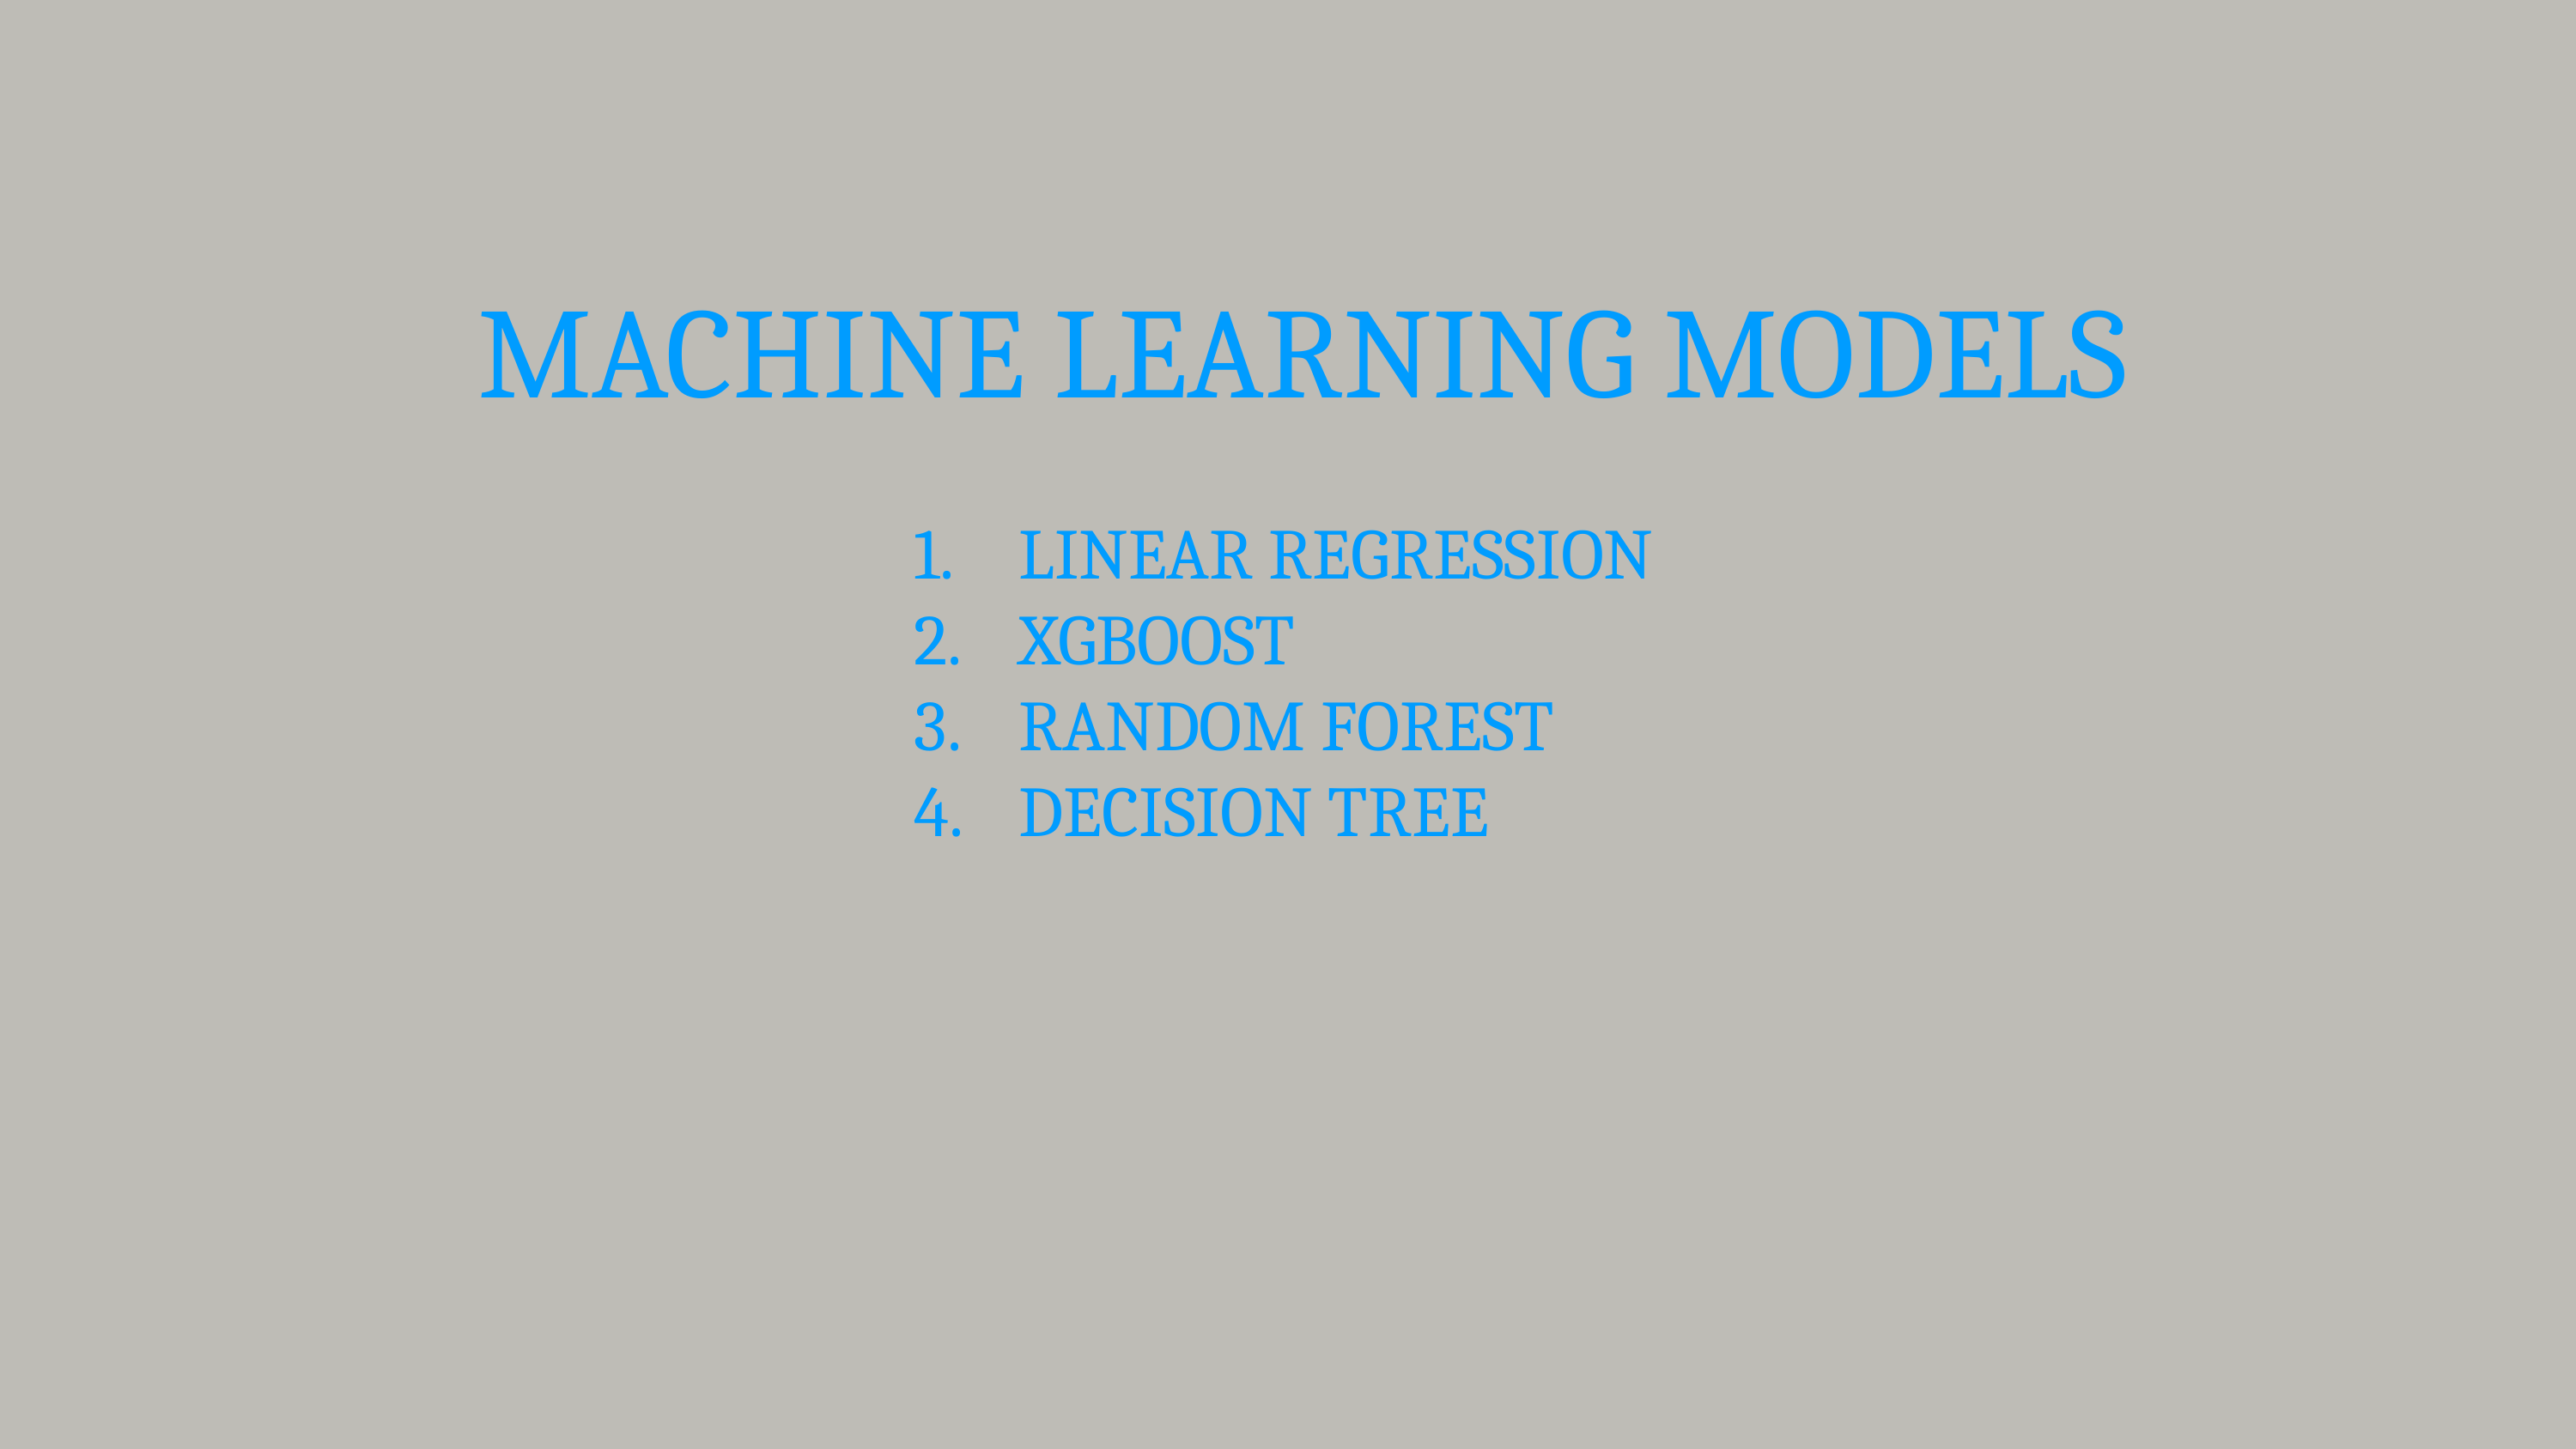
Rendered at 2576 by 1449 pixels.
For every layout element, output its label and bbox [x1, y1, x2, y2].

text_box [322, 220, 2283, 991]
